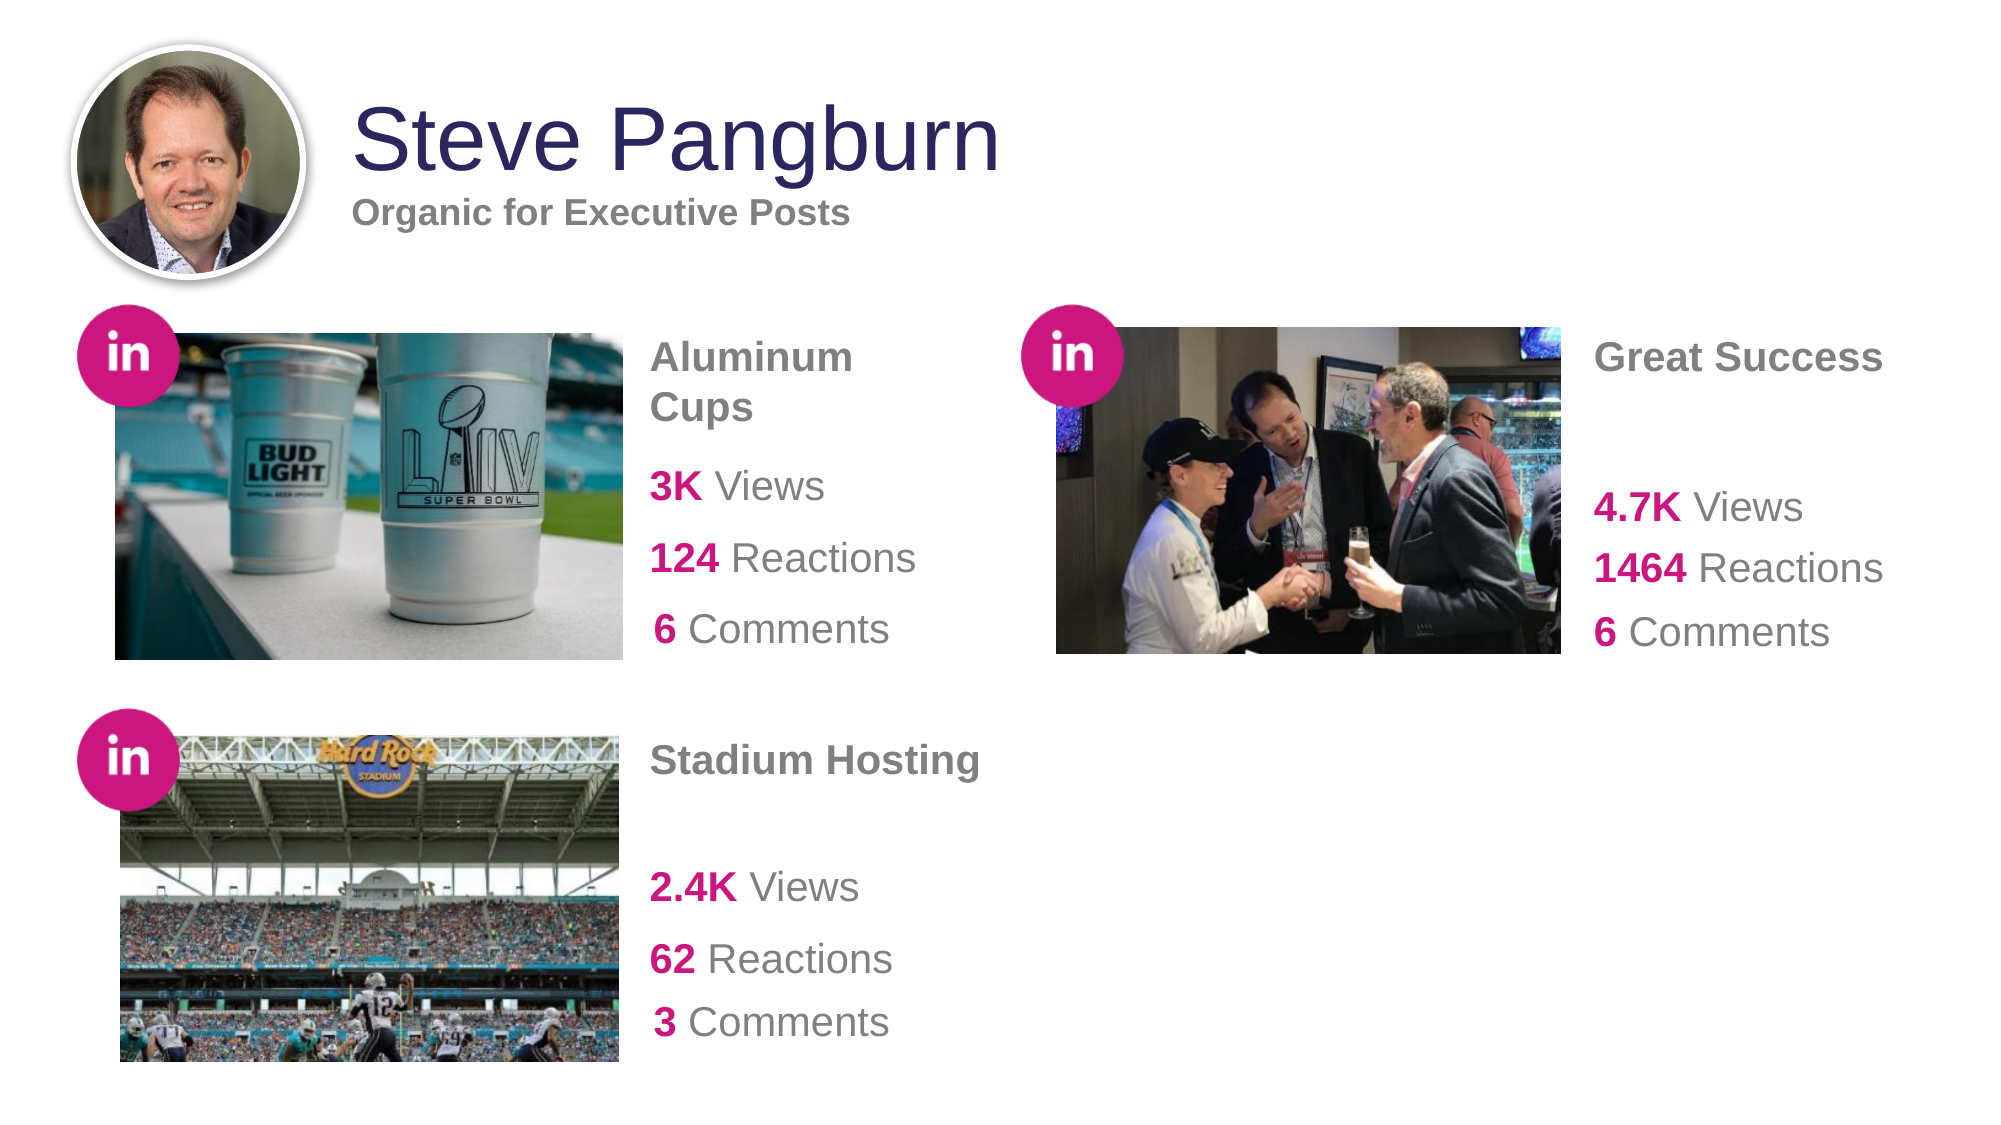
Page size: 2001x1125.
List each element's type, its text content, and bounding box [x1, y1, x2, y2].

text_box 4.7K Views [1578, 472, 1962, 533]
text_box Great Success [1578, 322, 2000, 388]
picture [73, 699, 619, 1062]
text_box Stadium Hosting [634, 726, 1018, 791]
text_box 124 Reactions [634, 523, 985, 588]
text_box 6 Comments [638, 594, 993, 710]
text_box 6 Comments [1578, 597, 1933, 662]
text_box 3K Views [634, 451, 939, 517]
text_box Aluminum Cups [634, 322, 983, 438]
text_box 1464 Reactions [1578, 533, 1962, 599]
text_box [72, 46, 305, 278]
text_box 3 Comments [638, 987, 993, 1103]
title Steve Pangburn [336, 84, 2000, 198]
text_box Organic for Executive Posts [336, 180, 939, 241]
picture [73, 295, 623, 662]
text_box 2.4K Views [634, 852, 939, 918]
picture [1017, 295, 1561, 654]
text_box 62 Reactions [634, 924, 985, 989]
